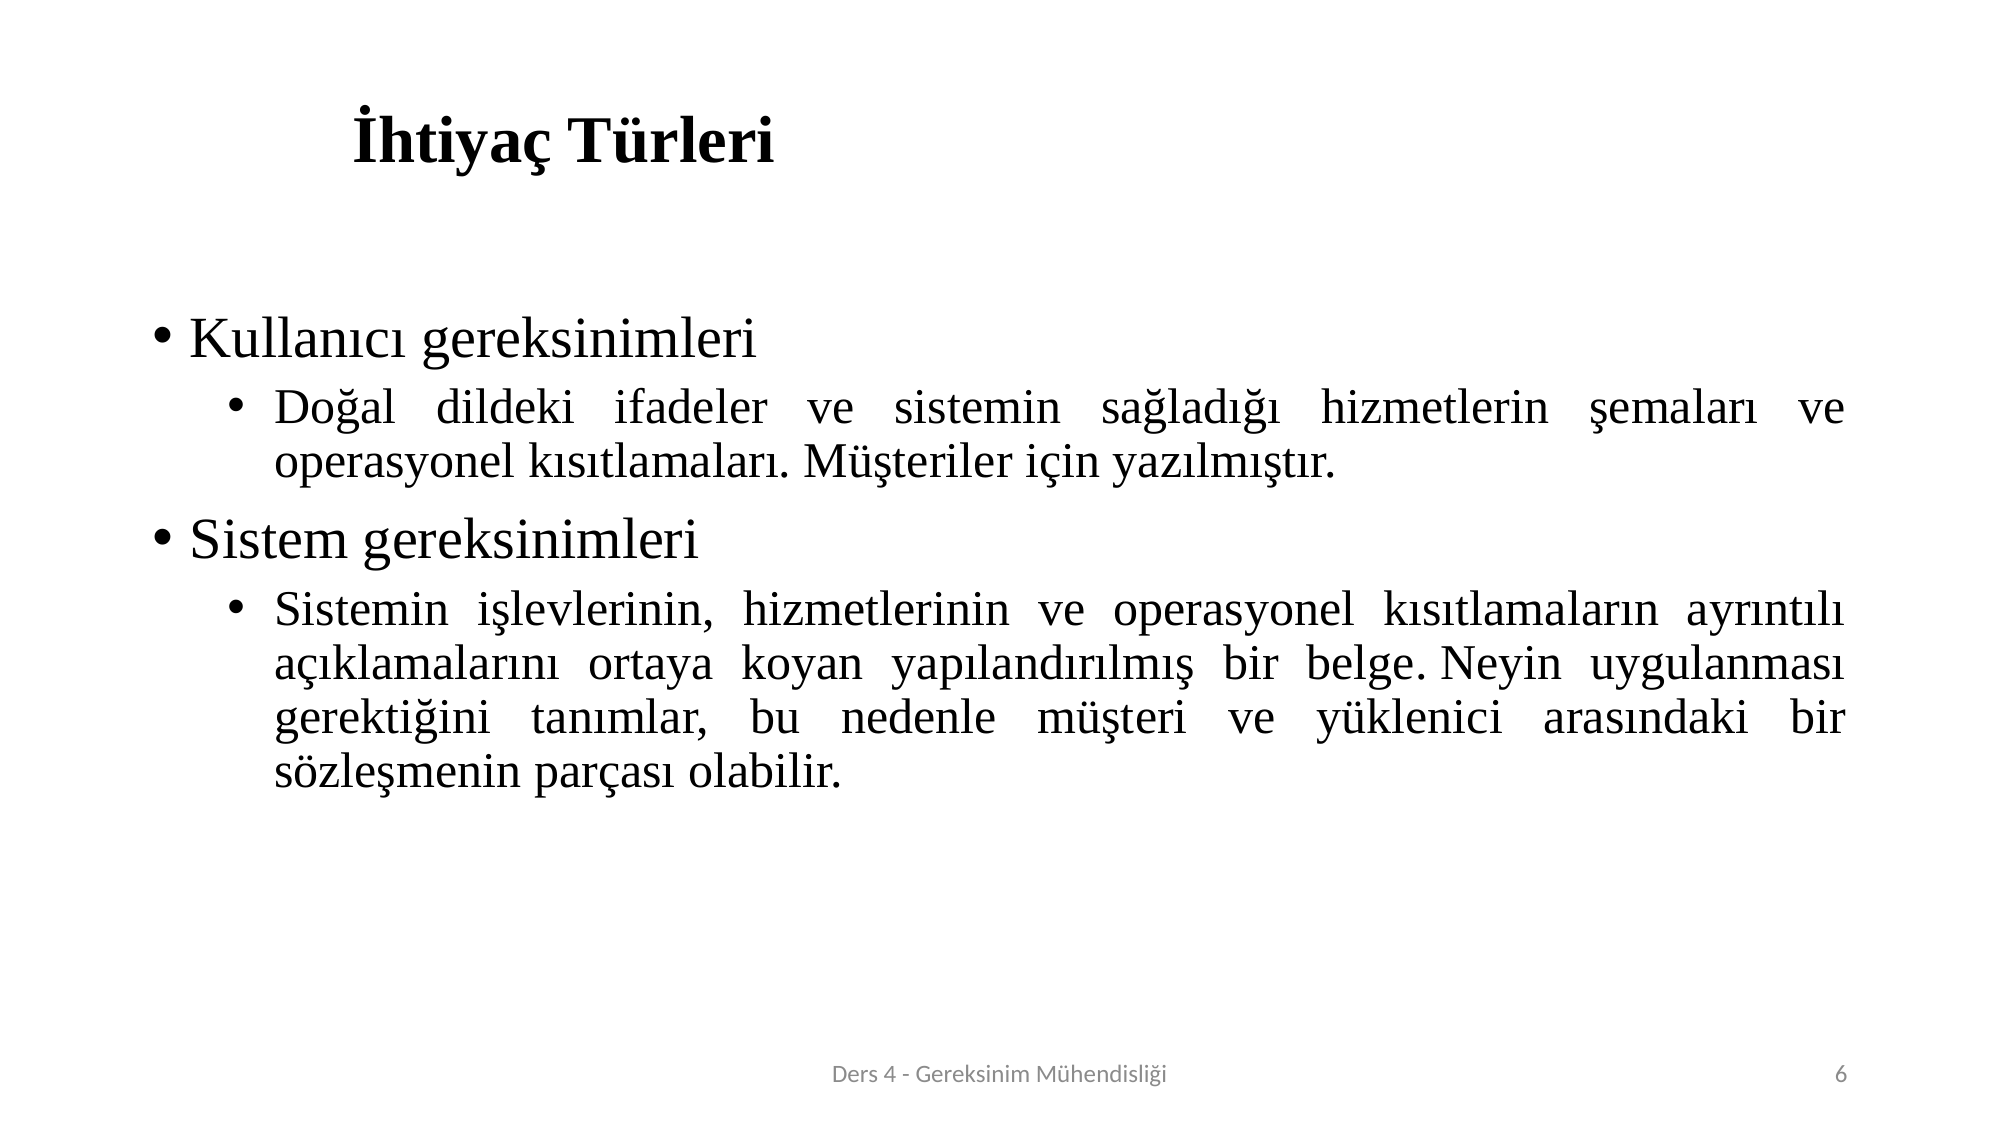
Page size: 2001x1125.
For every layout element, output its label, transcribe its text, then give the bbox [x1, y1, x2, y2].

footer Ders 4 - Gereksinim Mühendisliği [662, 1042, 1338, 1103]
slide_number 6 [1412, 1042, 1863, 1103]
title İhtiyaç Türleri [337, 50, 1800, 232]
list Kullanıcı gereksinimleri Doğal dildeki ifadeler ve sistemin sağladığı hizmetlerin şemaları ve operasyonel kısıtlamaları. Müşteriler için yazılmıştır. Sistem gereksinimleri Sistemin işlevlerinin, hizmetlerinin ve operasyonel kısıtlamaların ayrıntılı açıklamalarını ortaya koyan yapılandırılmış bir belge. Neyin uygulanması gerektiğini tanımlar, bu nedenle müşteri ve yüklenici arasındaki bir sözleşmenin parçası olabilir. [137, 299, 1863, 1014]
